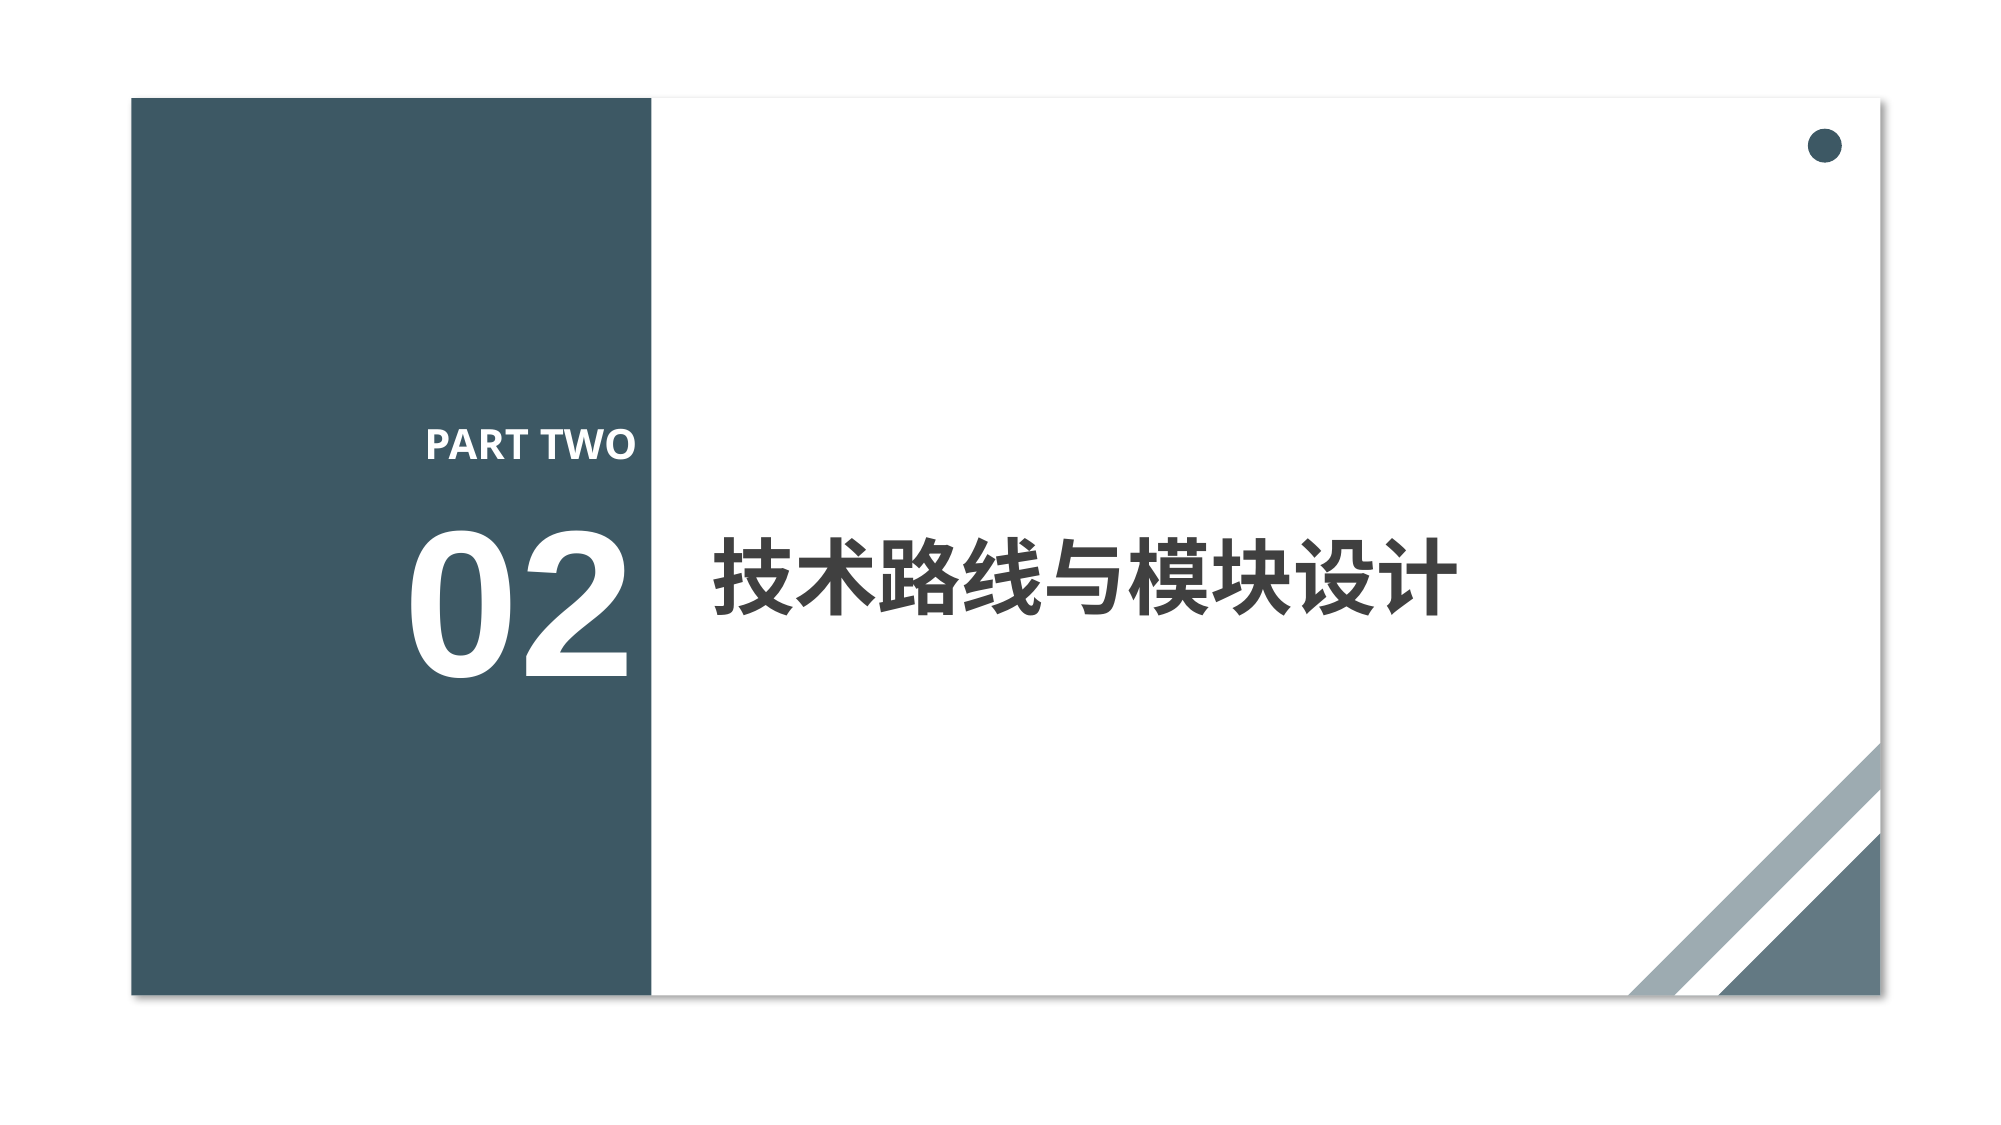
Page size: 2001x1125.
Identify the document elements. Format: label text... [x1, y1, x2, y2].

text_box 技术路线与模块设计 [696, 529, 1836, 635]
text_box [1627, 743, 1881, 996]
text_box 02 [340, 460, 650, 726]
text_box [1806, 127, 1843, 164]
text_box [652, 97, 1881, 996]
text_box PART TWO [342, 410, 653, 476]
text_box [130, 97, 652, 996]
